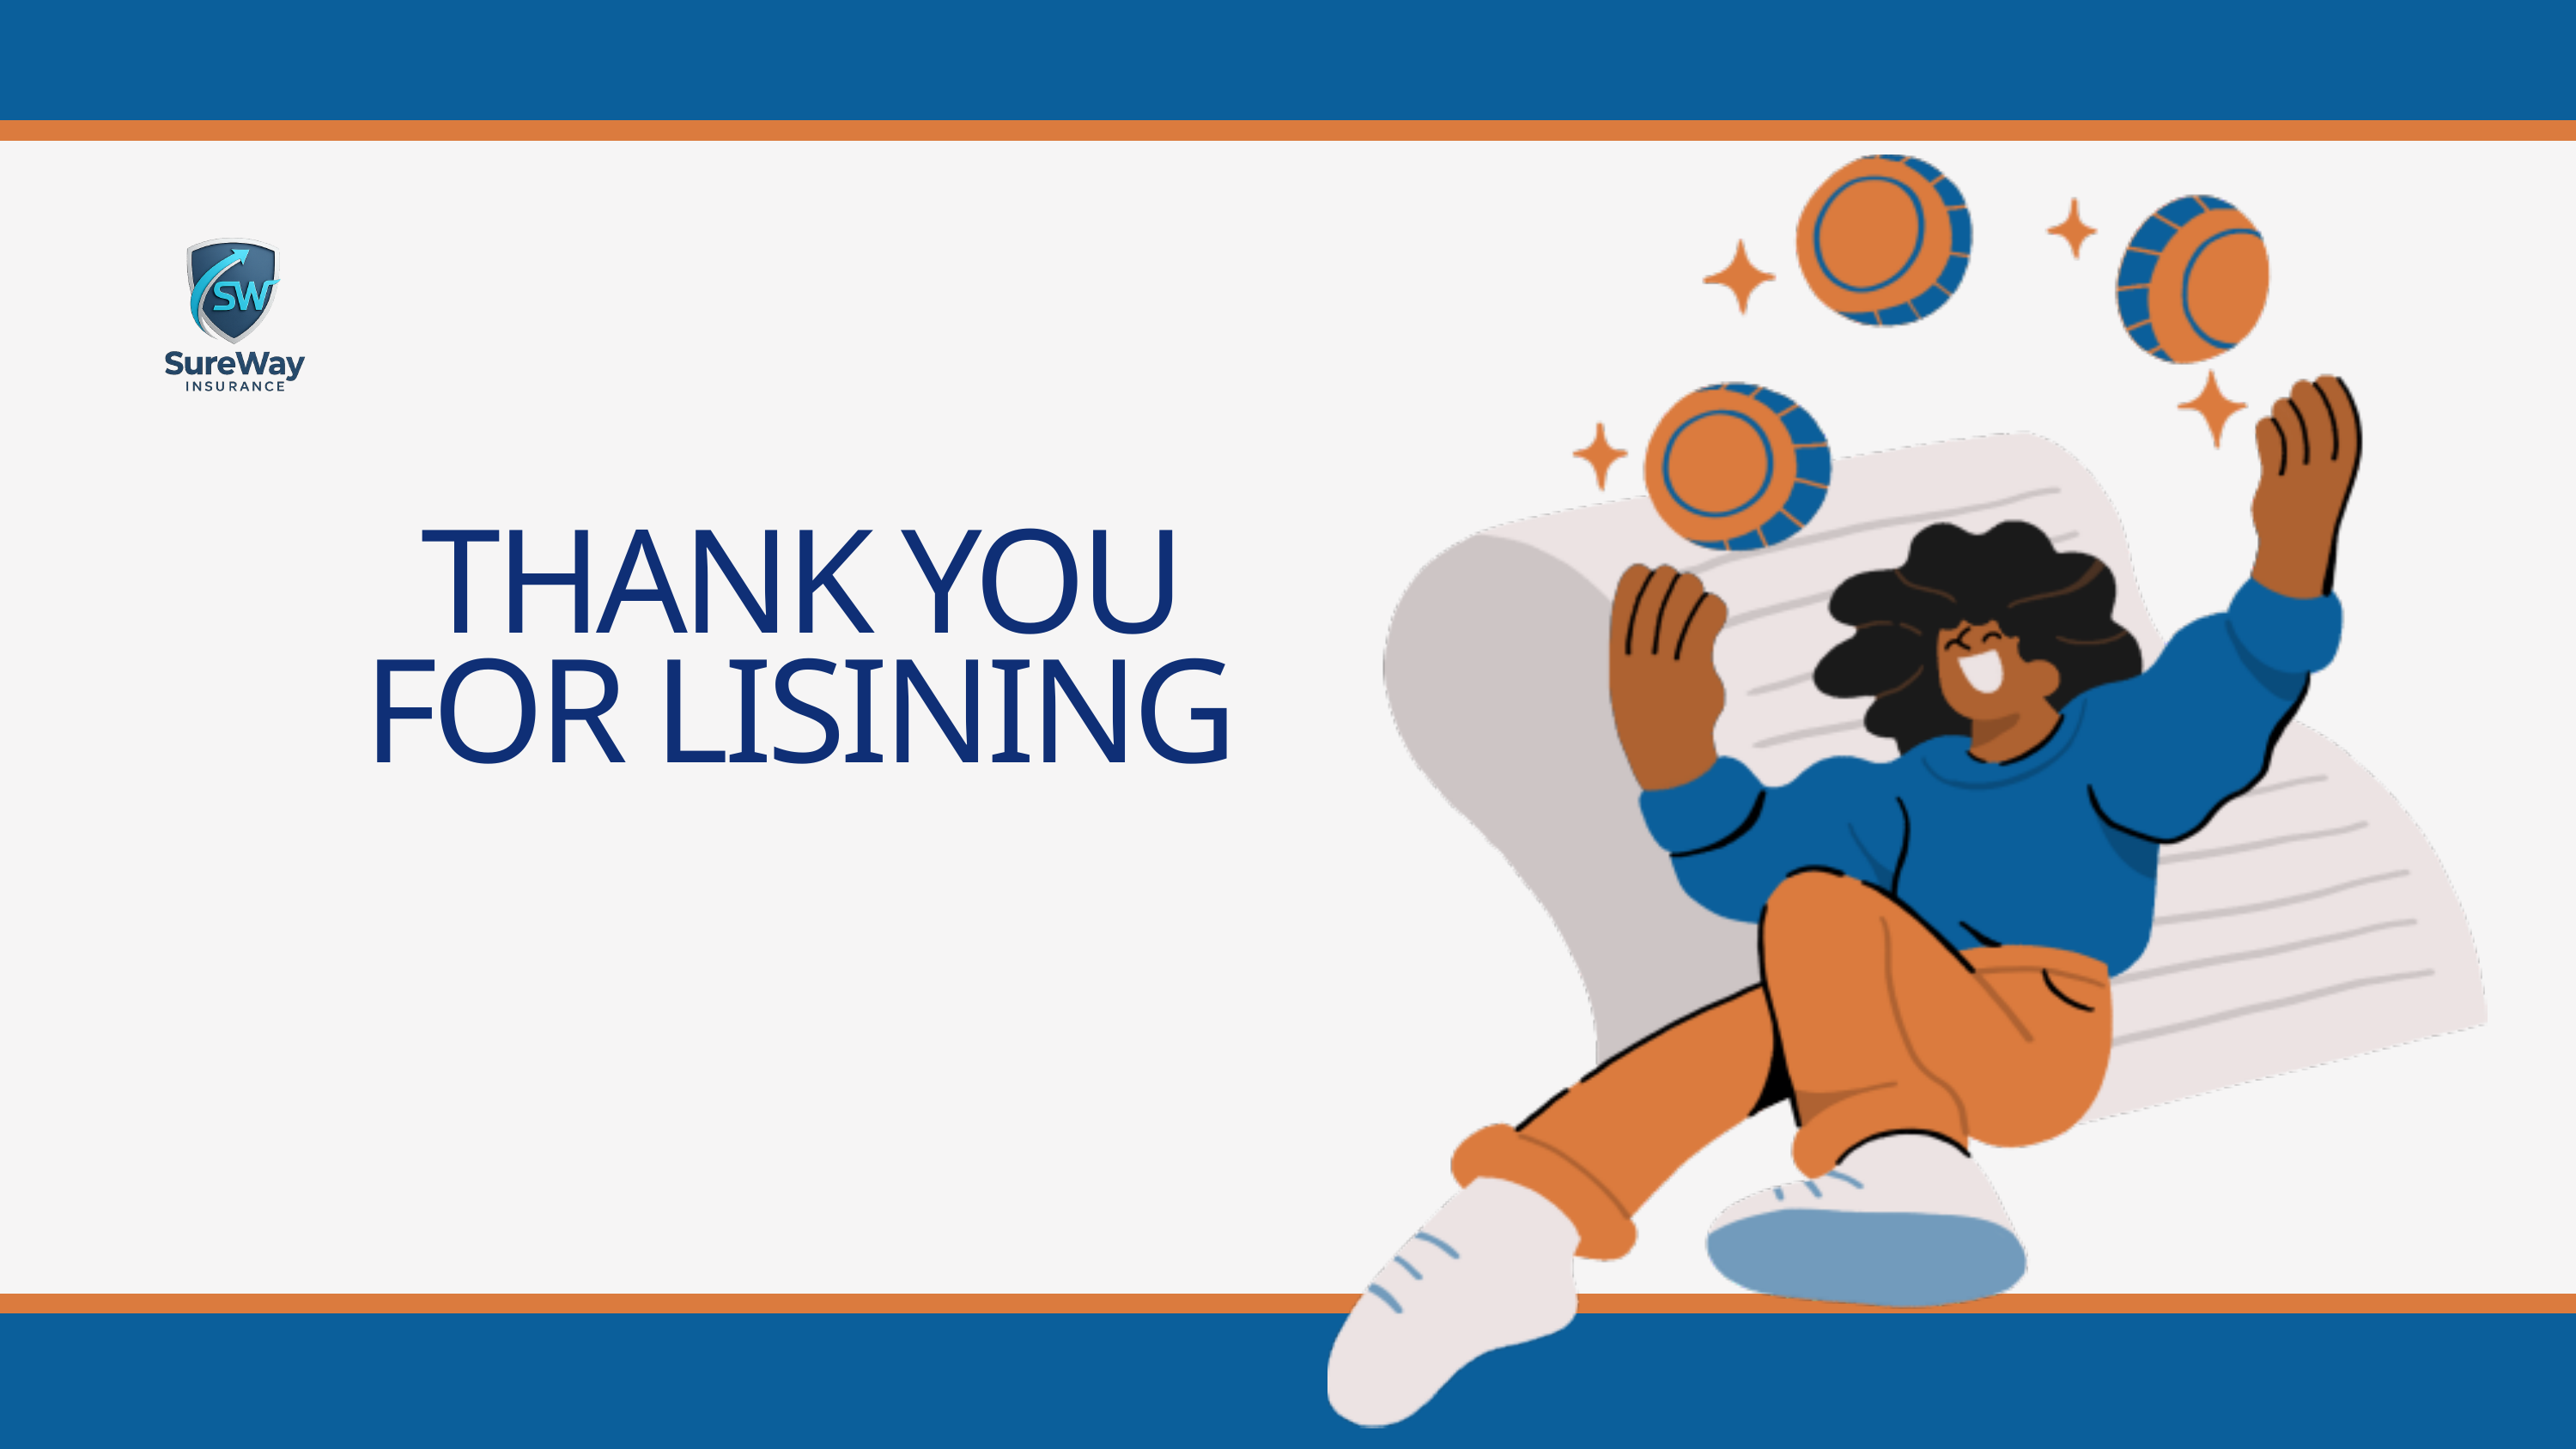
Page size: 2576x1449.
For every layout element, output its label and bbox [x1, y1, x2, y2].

text_box [96, 184, 368, 457]
text_box [1327, 155, 2488, 1300]
text_box [0, 1303, 2576, 1449]
text_box [322, 509, 1279, 1017]
text_box [0, 0, 2576, 131]
